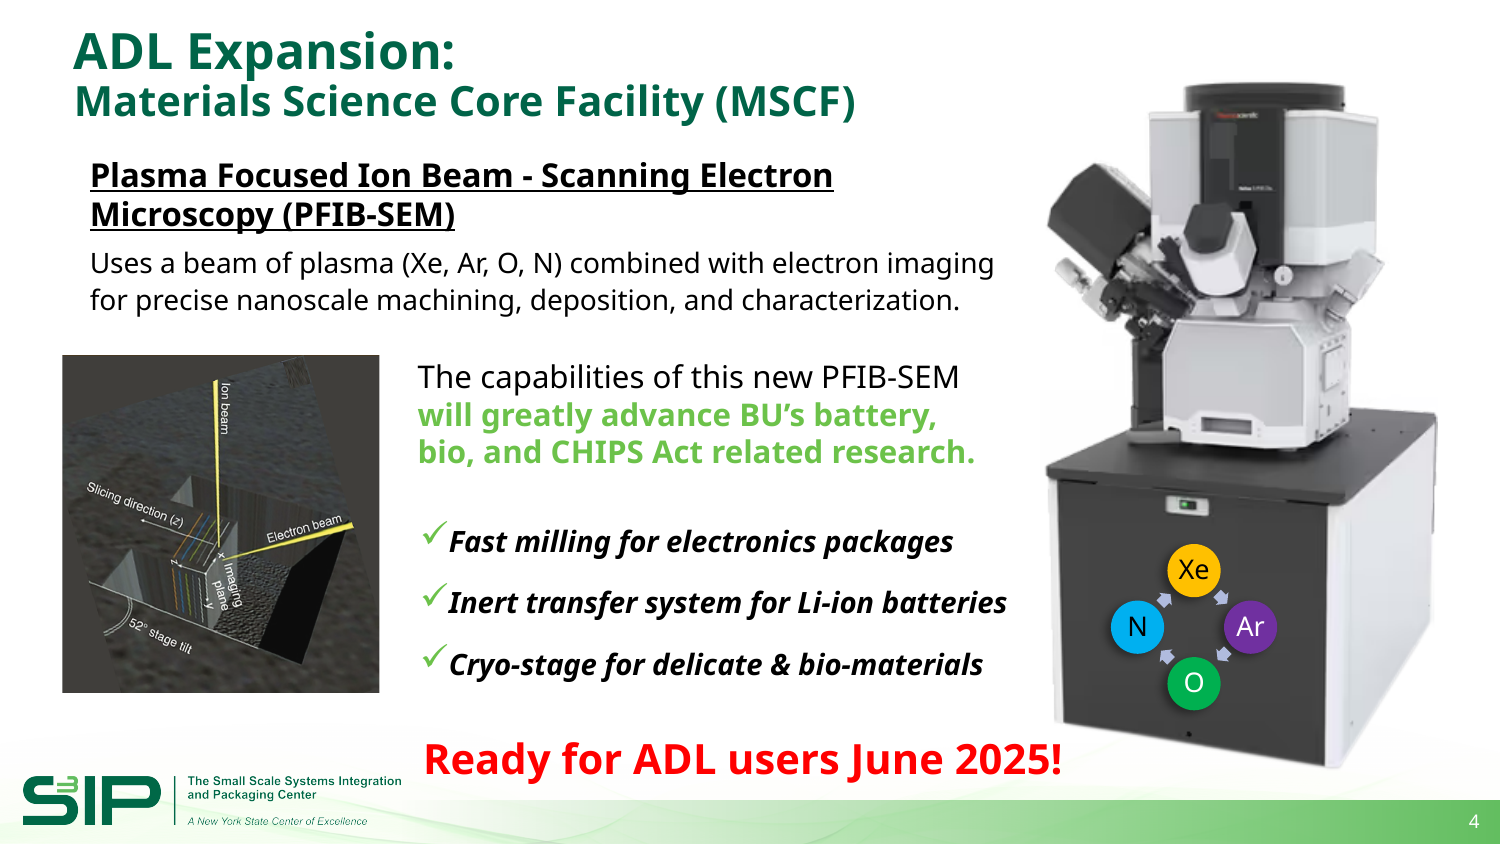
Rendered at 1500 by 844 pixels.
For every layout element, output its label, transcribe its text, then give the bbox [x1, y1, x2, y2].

picture [23, 776, 401, 825]
picture [62, 355, 380, 693]
text_box Ready for ADL users June 2025! [408, 725, 1168, 791]
text_box Fast milling for electronics packages Inert transfer system for Li-ion batteries Cryo-stage for delicate & bio-materials [408, 499, 1040, 690]
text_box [1095, 543, 1293, 711]
slide_number 4 [1429, 807, 1495, 839]
picture [1040, 73, 1438, 771]
text_box ADL Expansion: Materials Science Core Facility (MSCF) [59, 34, 1443, 118]
text_box The capabilities of this new PFIB-SEM will greatly advance BU’s battery, bio, and CHIPS Act related research. [402, 356, 993, 478]
text_box Plasma Focused Ion Beam - Scanning Electron Microscopy (PFIB-SEM) Uses a beam of plasma (Xe, Ar, O, N) combined with electron imaging for precise nanoscale machining, deposition, and characterization. [75, 146, 1040, 356]
